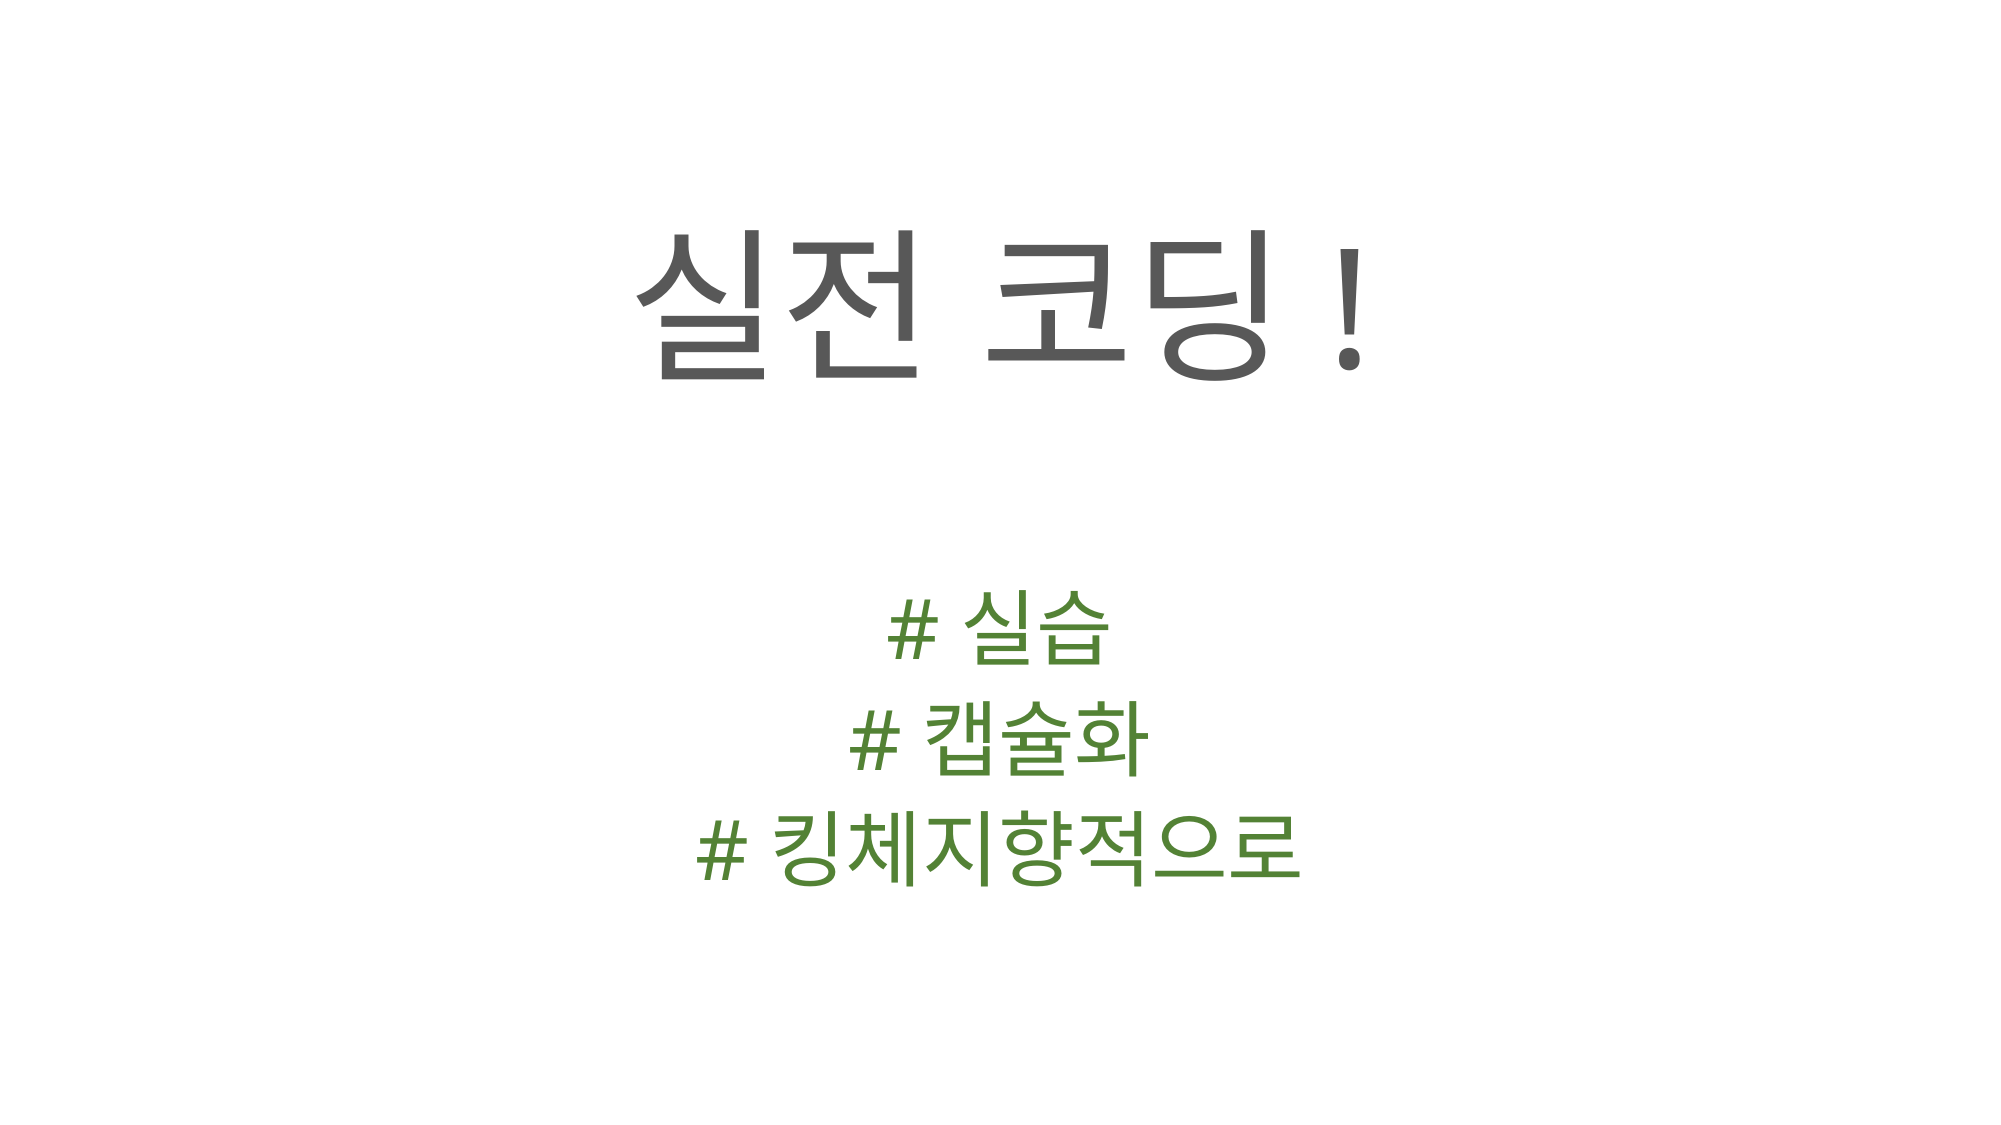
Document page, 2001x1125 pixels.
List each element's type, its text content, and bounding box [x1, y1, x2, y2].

title 실전 코딩! [137, 205, 1863, 424]
list #실습 #캡슐화 #킹체지향적으로 [137, 579, 1863, 919]
